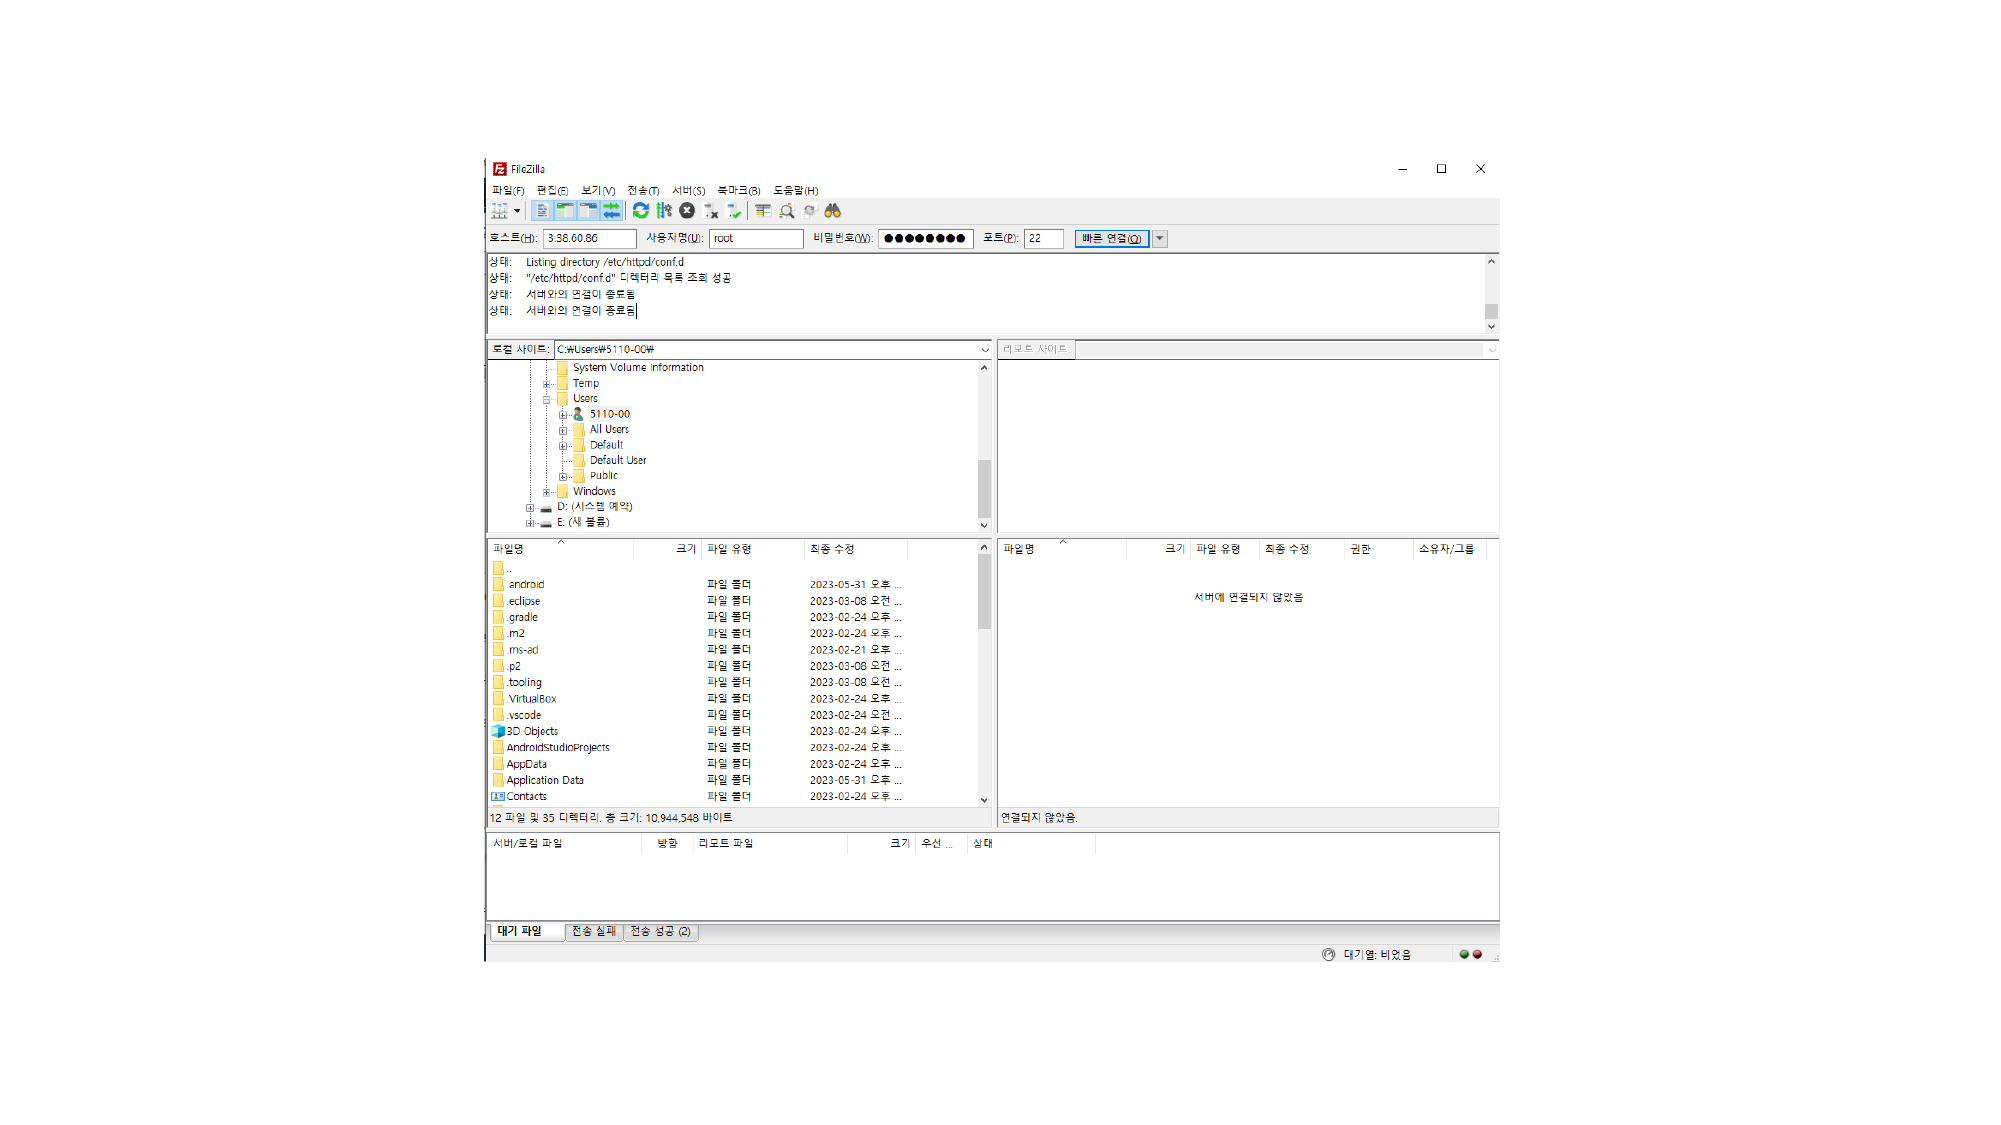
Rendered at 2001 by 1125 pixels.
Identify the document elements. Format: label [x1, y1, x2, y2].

list [483, 158, 1500, 962]
